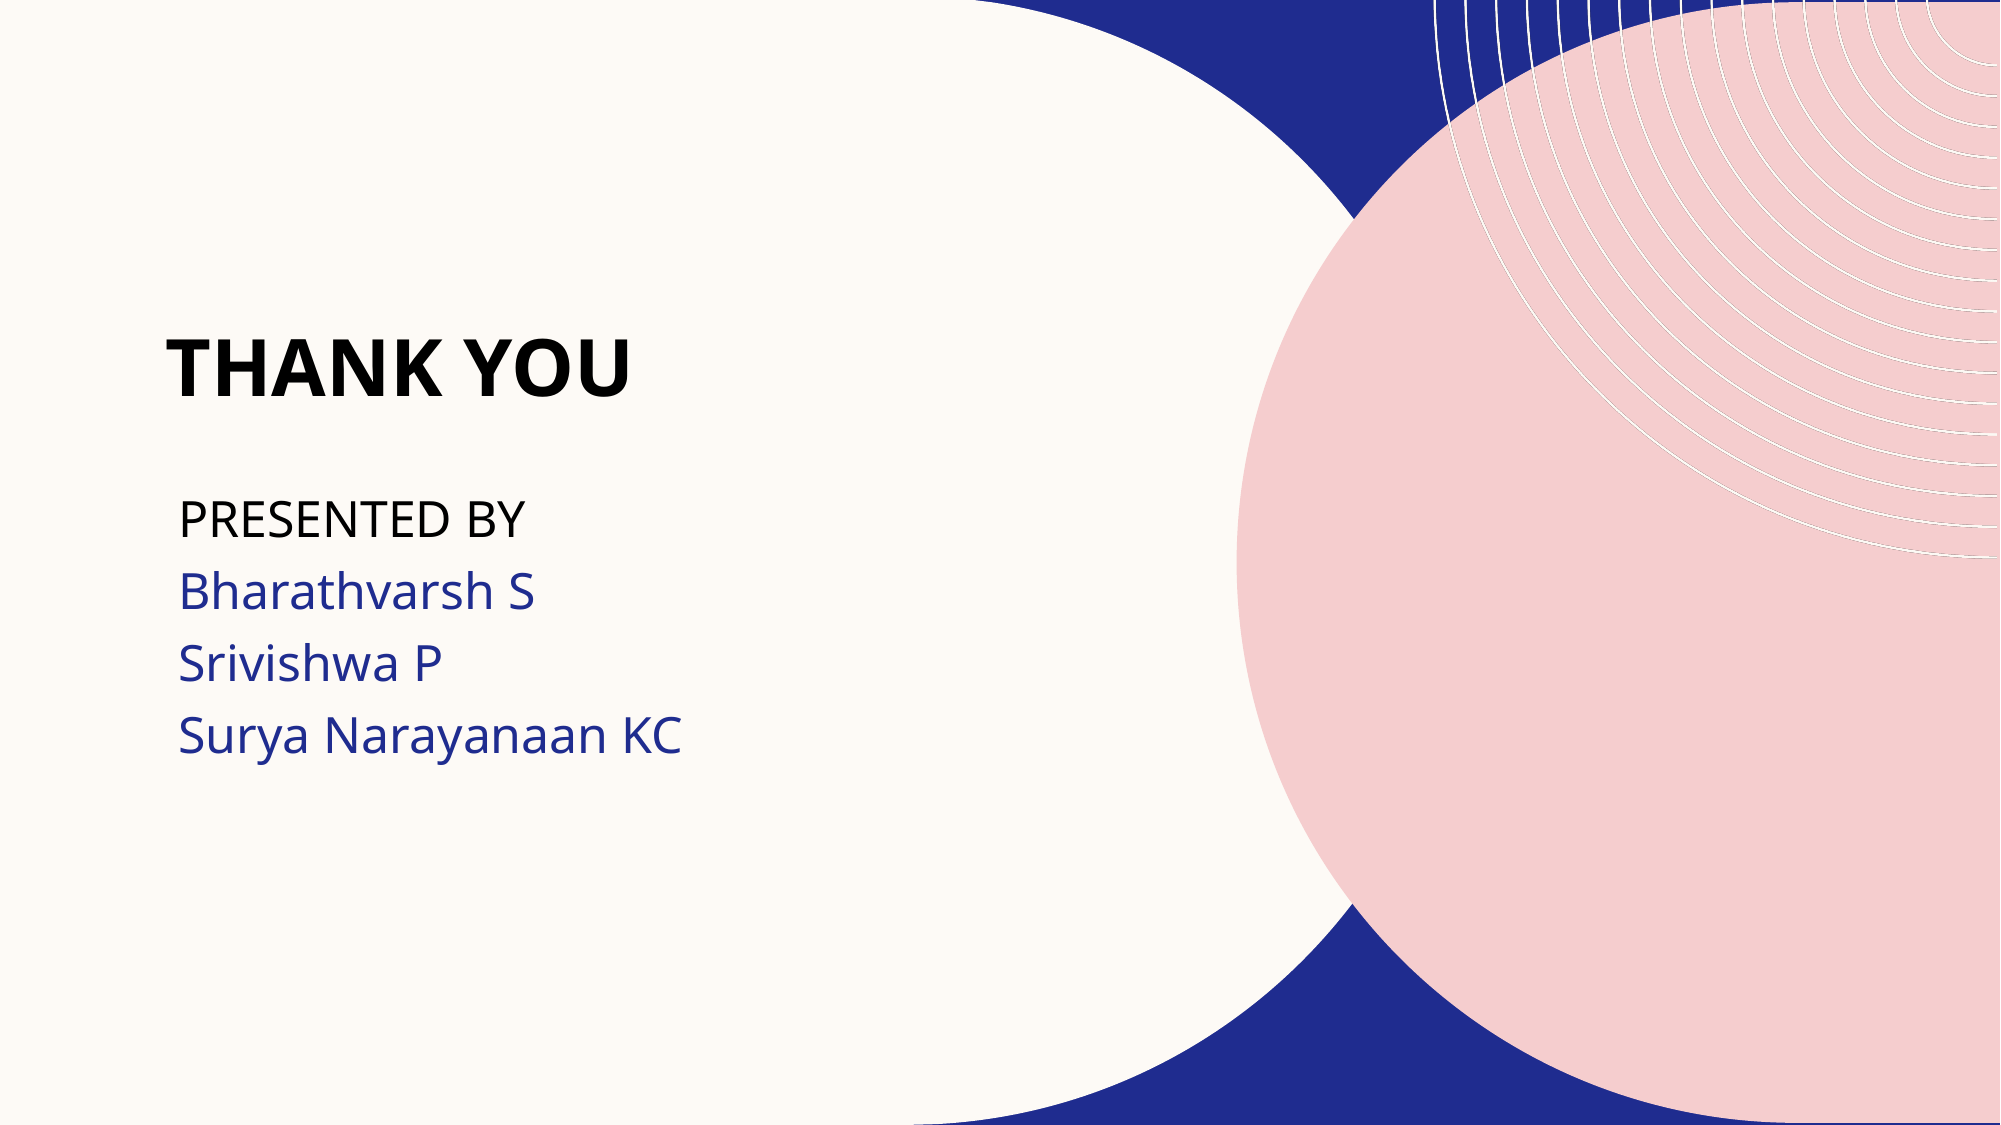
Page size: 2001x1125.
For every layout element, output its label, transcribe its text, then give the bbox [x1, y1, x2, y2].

picture [1433, 0, 1997, 559]
subtitle PRESENTED BY Bharathvarsh S Srivishwa P Surya Narayanaan KC [163, 487, 1244, 923]
title Thank you [150, 120, 1230, 420]
